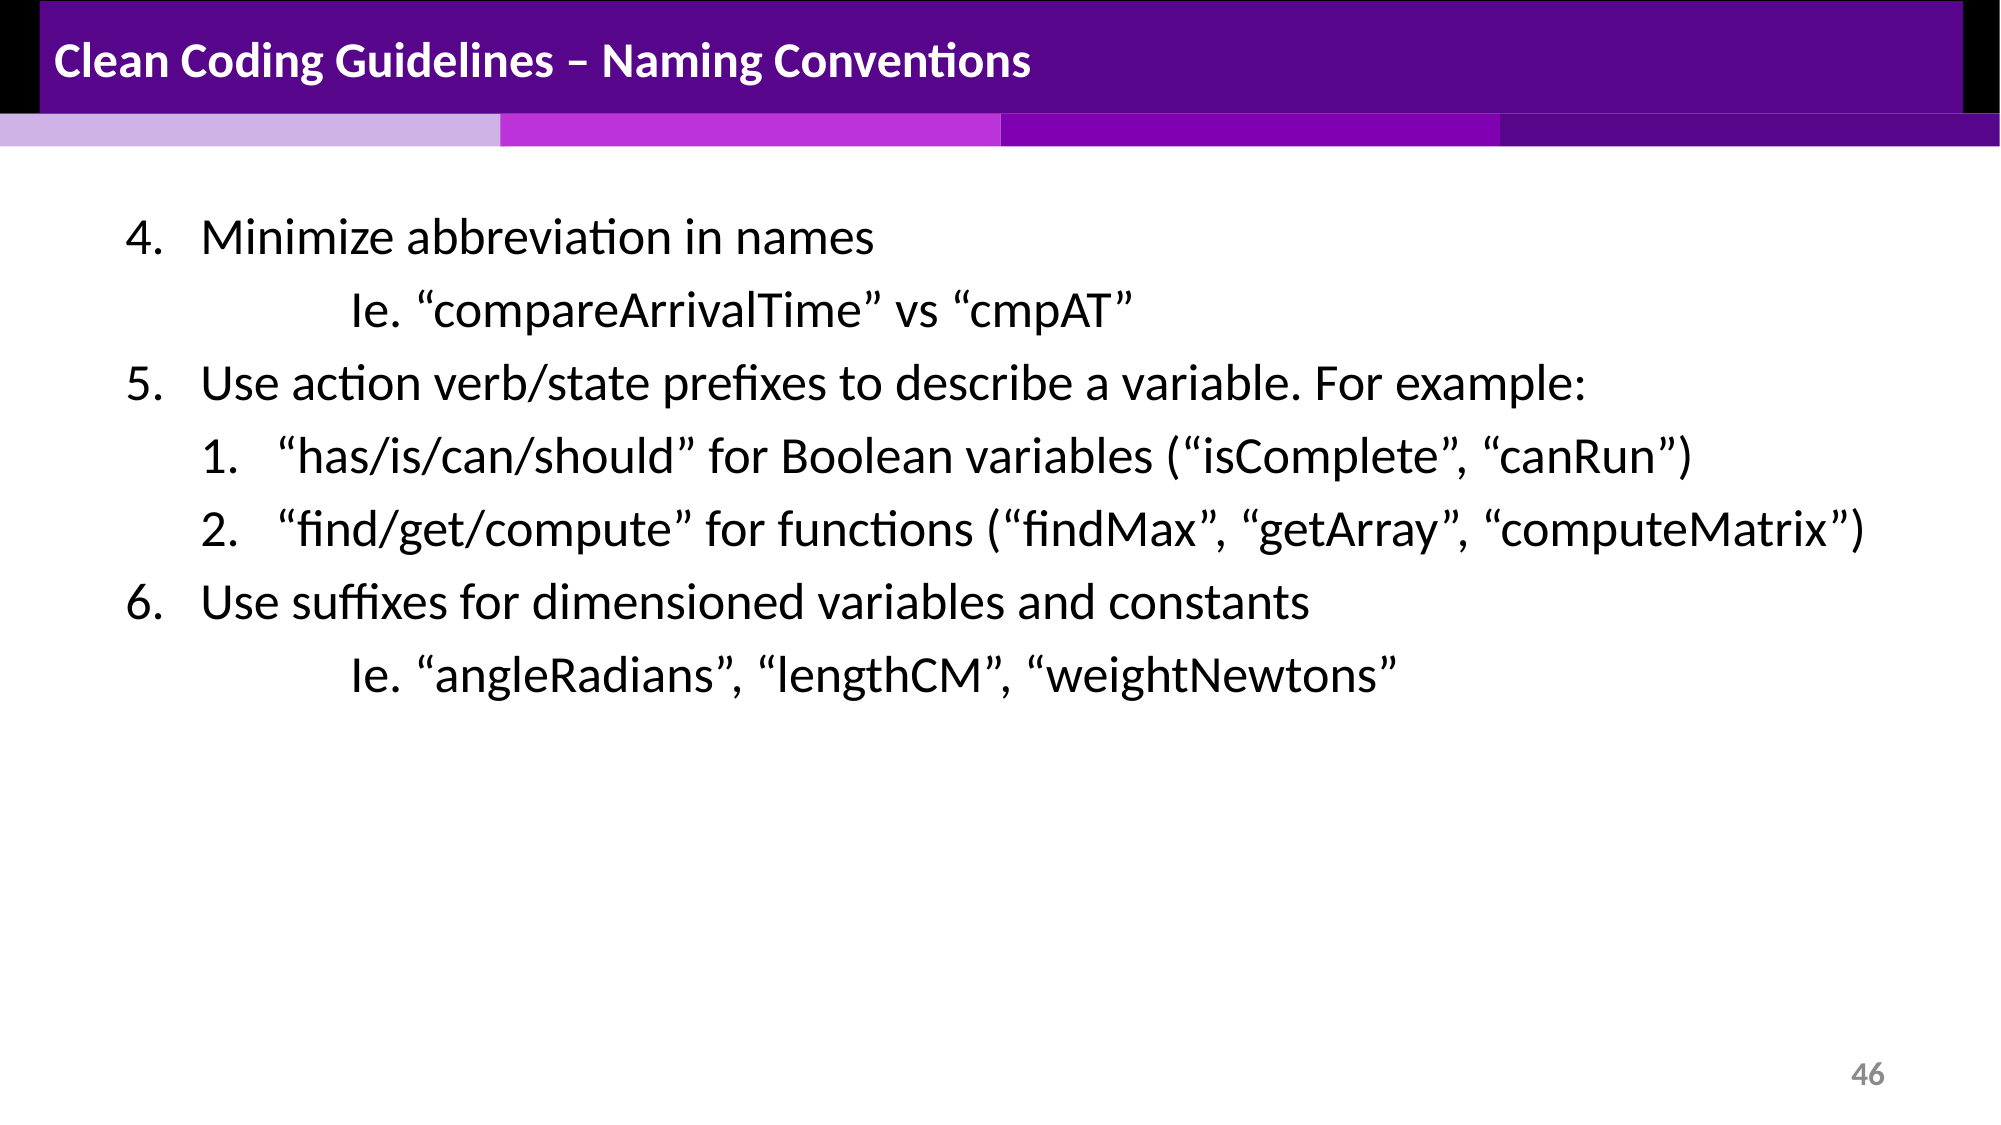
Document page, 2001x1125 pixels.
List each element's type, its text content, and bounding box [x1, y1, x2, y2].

text_box Clean Coding Guidelines – Naming Conventions [39, 1, 1963, 113]
text_box Minimize abbreviation in names Ie. “compareArrivalTime” vs “cmpAT” Use action verb/state prefixes to describe a variable. For example: “has/is/can/should” for Boolean variables (“isComplete”, “canRun”) “find/get/compute” for functions (“findMax”, “getArray”, “computeMatrix”) Use suffixes for dimensioned variables and constants Ie. “angleRadians”, “lengthCM”, “weightNewtons” [75, 195, 1893, 916]
